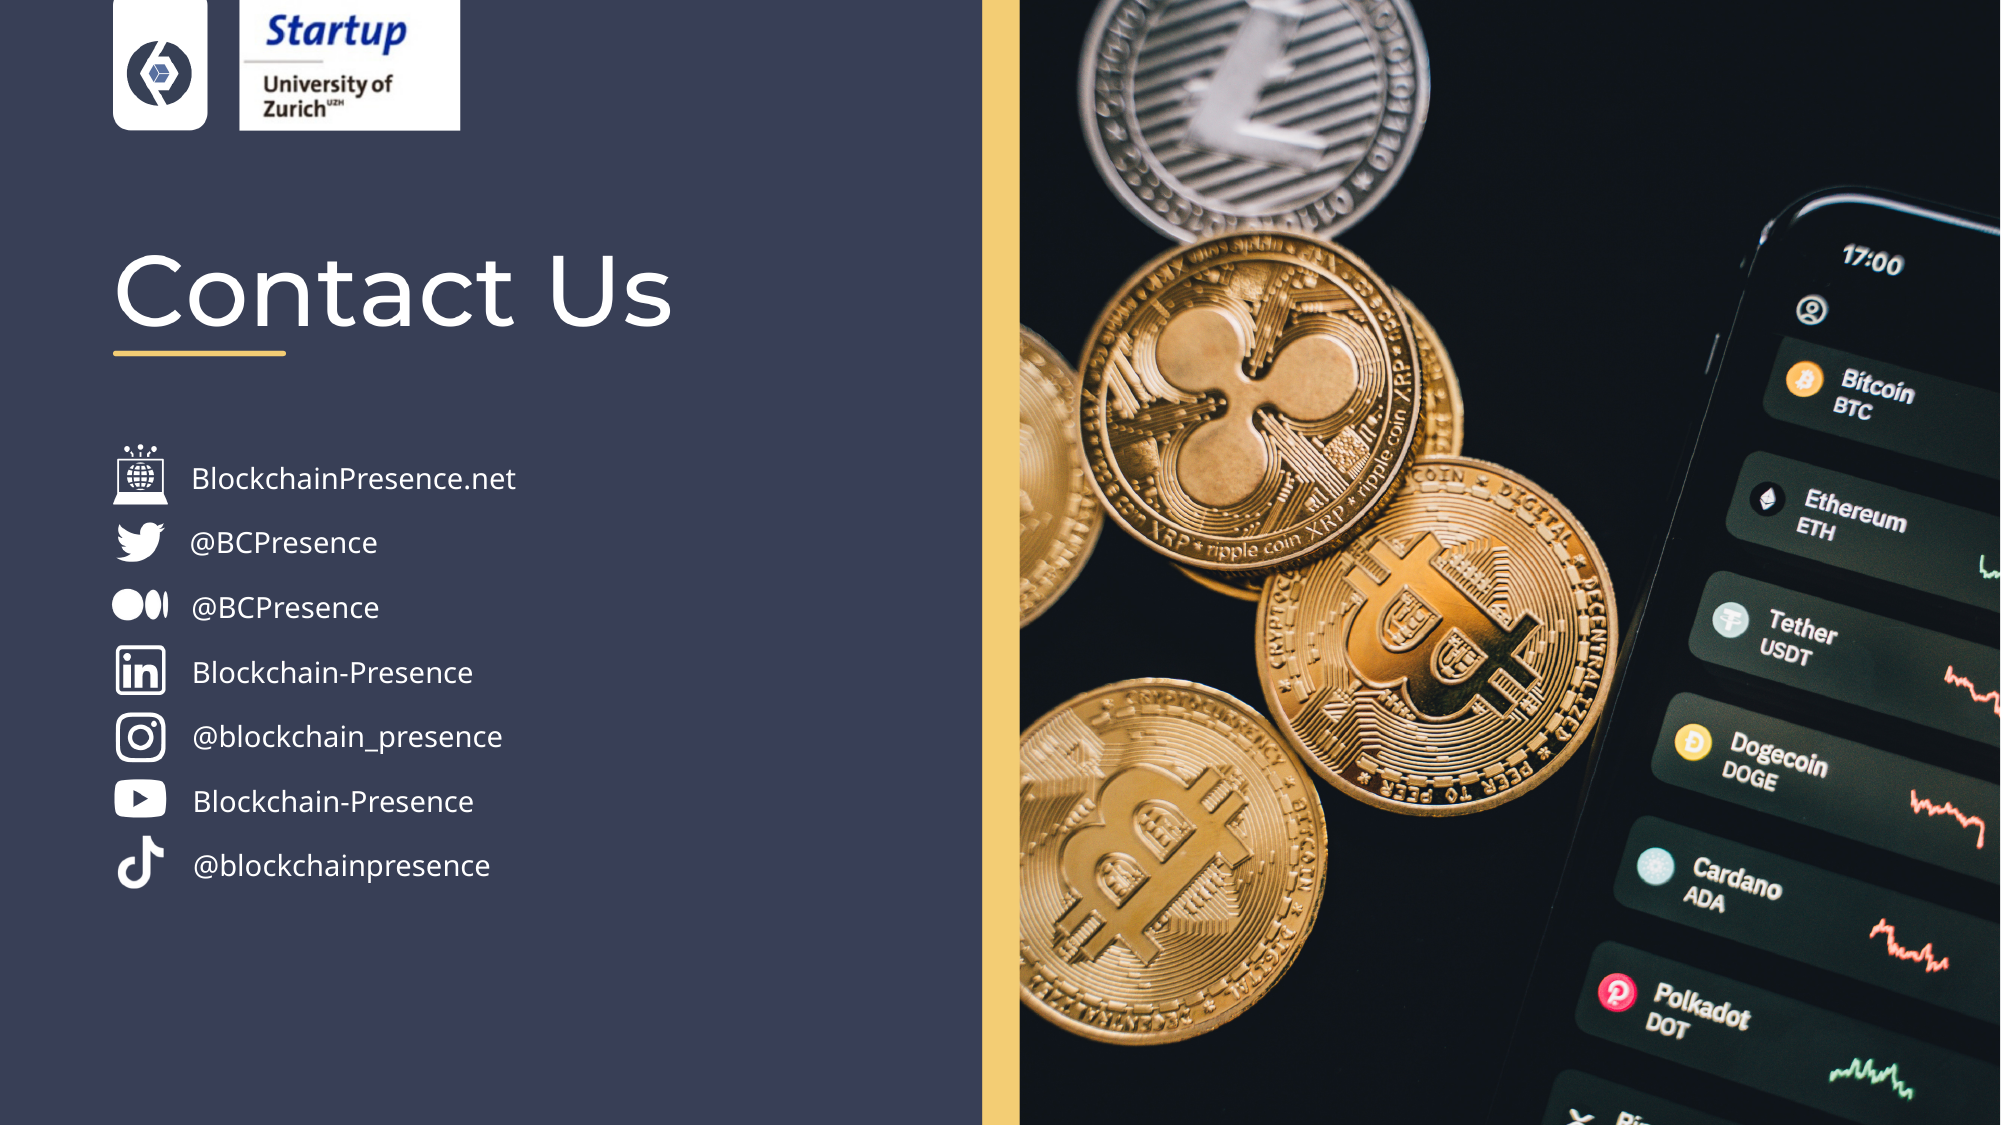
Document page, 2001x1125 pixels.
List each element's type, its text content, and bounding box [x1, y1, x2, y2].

text_box Blockchain-Presence [192, 789, 623, 819]
text_box BlockchainPresence.net [191, 466, 635, 496]
text_box @BCPresence [191, 595, 621, 625]
text_box @BCPresence [189, 530, 623, 560]
text_box @blockchain_presence [192, 724, 622, 754]
text_box @blockchainpresence [193, 853, 623, 883]
picture [0, 0, 2001, 1125]
text_box Blockchain-Presence [191, 659, 622, 689]
